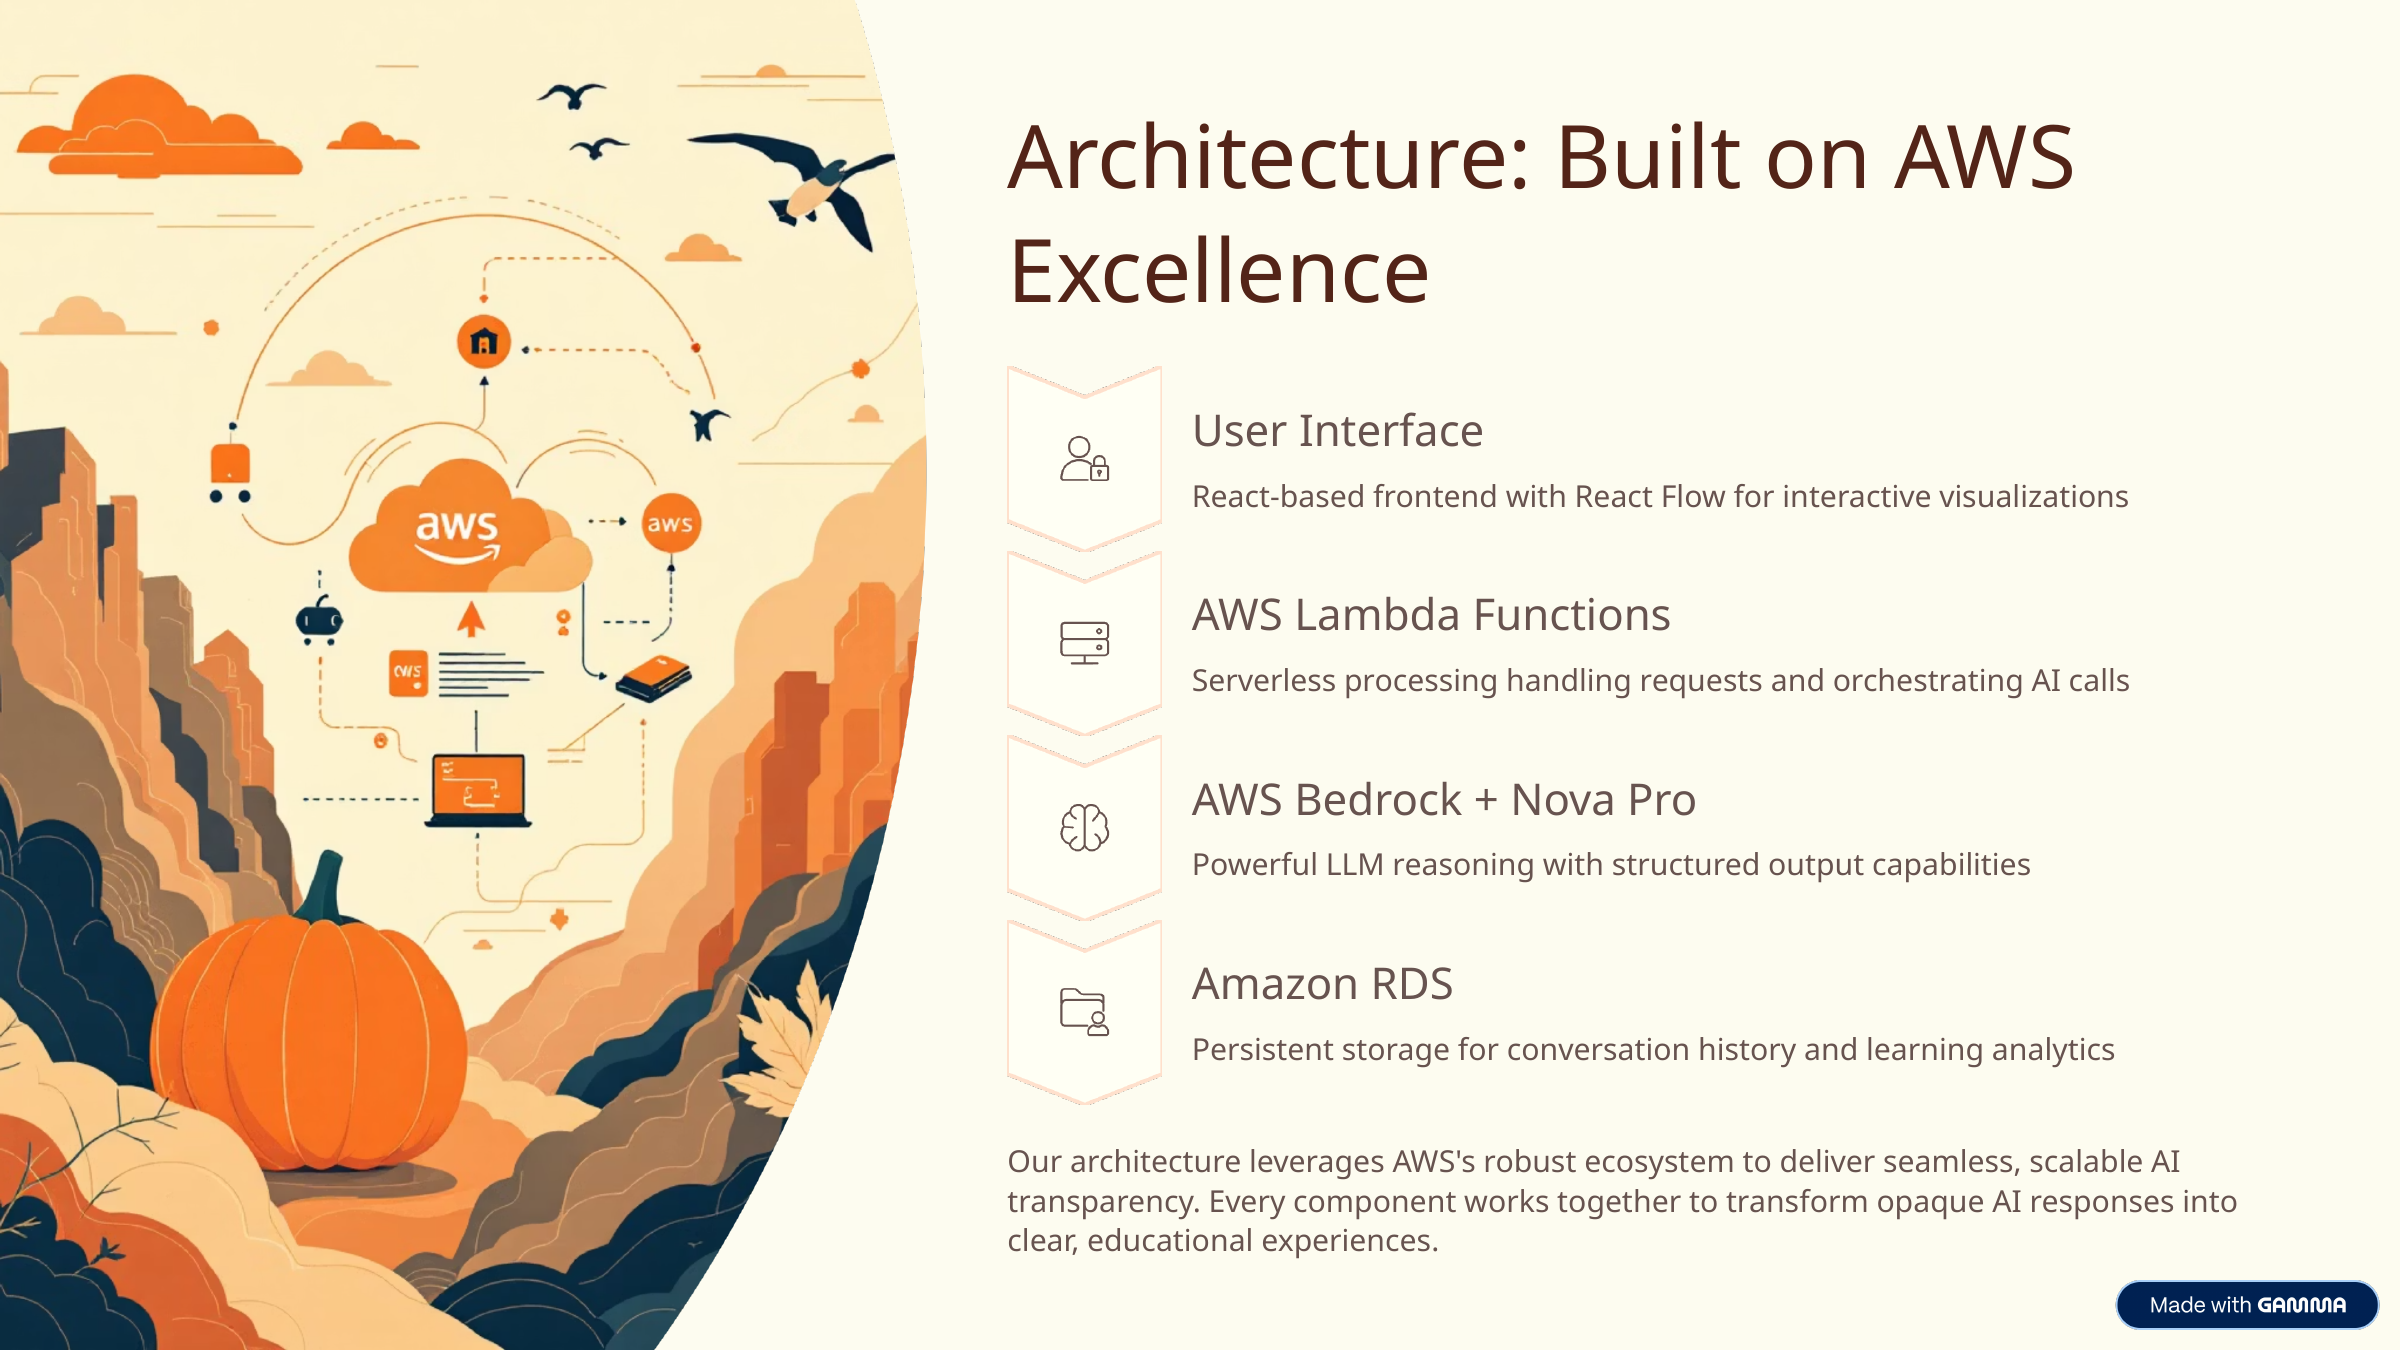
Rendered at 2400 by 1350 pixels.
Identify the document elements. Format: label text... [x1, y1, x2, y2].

picture [2106, 1271, 2389, 1339]
text_box AWS Lambda Functions [1191, 581, 1658, 640]
text_box Architecture: Built on AWS Excellence [1007, 91, 2293, 321]
text_box Powerful LLM reasoning with structured output capabilities [1191, 842, 2293, 883]
text_box Serverless processing handling requests and orchestrating AI calls [1191, 657, 2293, 698]
text_box Persistent storage for conversation history and learning analytics [1191, 1026, 2293, 1067]
text_box AWS Bedrock + Nova Pro [1191, 766, 1700, 824]
picture [1007, 366, 1162, 1105]
picture [0, 0, 945, 1350]
text_box Amazon RDS [1191, 950, 1634, 1009]
text_box User Interface [1191, 397, 1634, 455]
text_box React-based frontend with React Flow for interactive visualizations [1191, 473, 2293, 514]
text_box Our architecture leverages AWS's robust ecosystem to deliver seamless, scalable AI transparency. Every component works together to transform opaque AI responses into clear, educational experiences. [1007, 1139, 2293, 1259]
